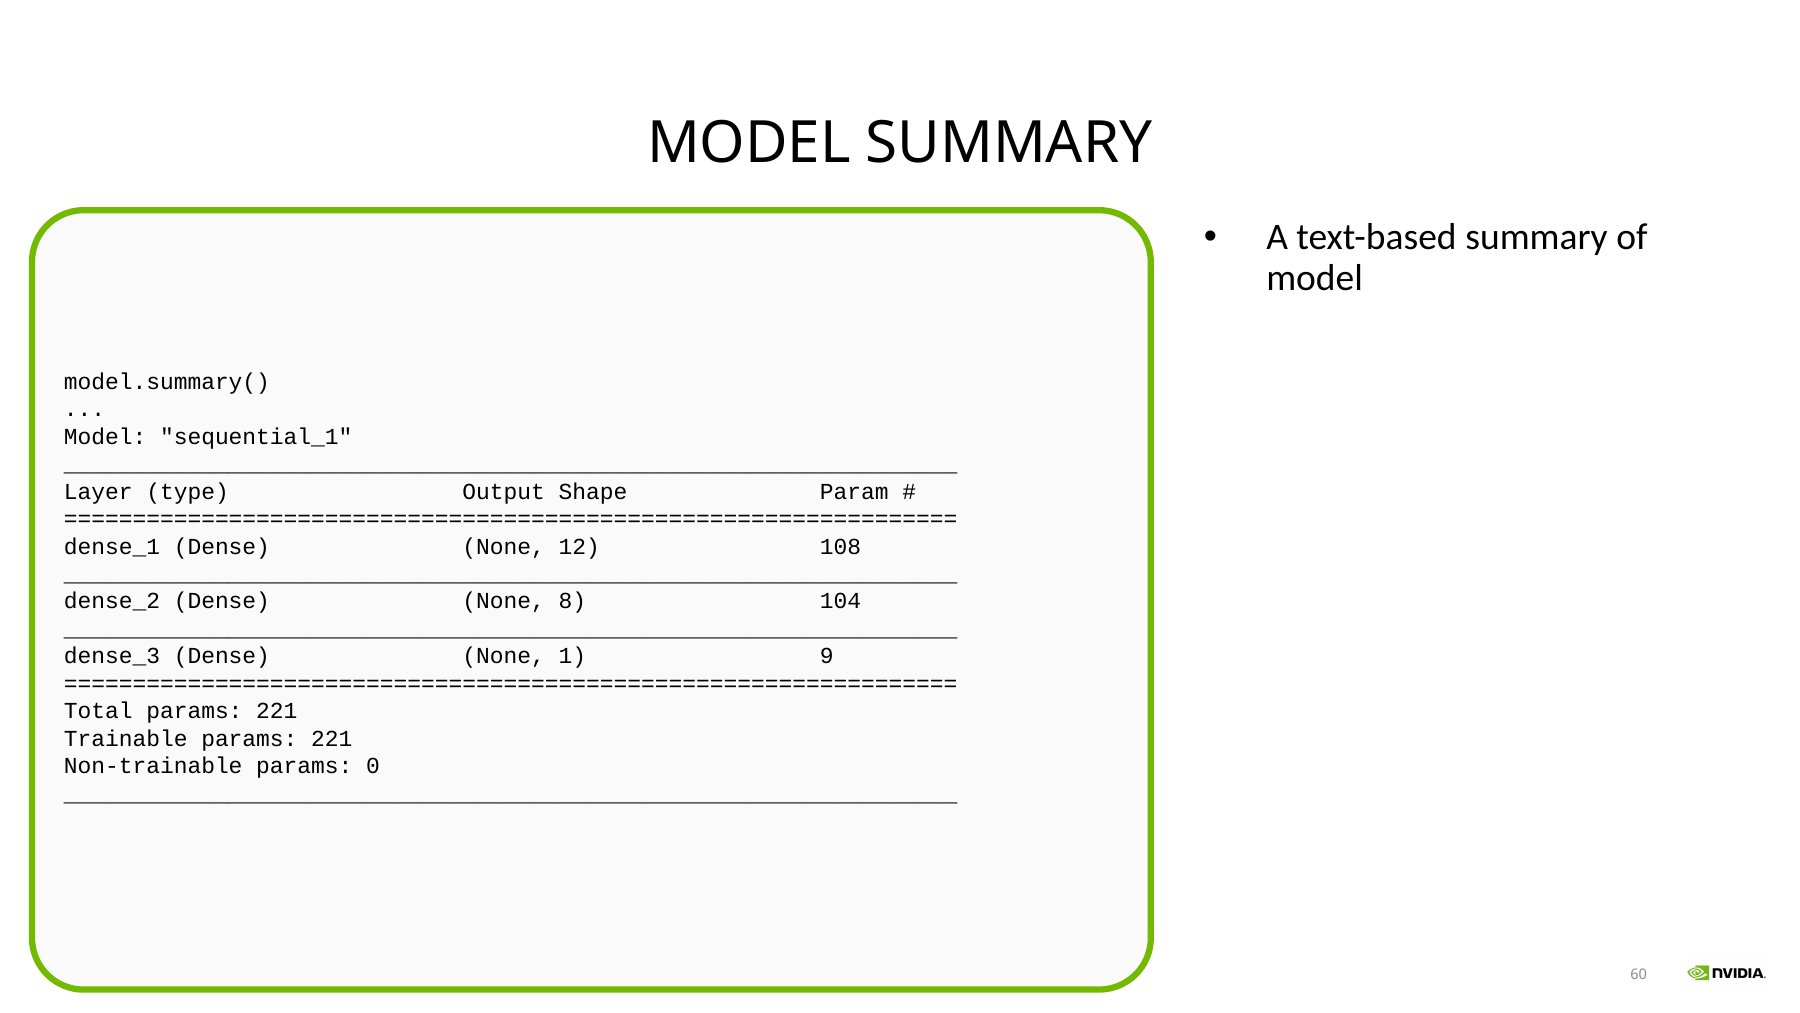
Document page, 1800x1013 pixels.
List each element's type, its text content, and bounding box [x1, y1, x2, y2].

text_box A text-based summary of model [1189, 210, 1768, 888]
text_box model.summary() ... Model: "sequential_1" _________________________________________________________________ Layer (type) Output Shape Param # ================================================================= dense_1 (Dense) (None, 12) 108 _________________________________________________________________ dense_2 (Dense) (None, 8) 104 _________________________________________________________________ dense_3 (Dense) (None, 1) 9 ================================================================= Total params: 221 Trainable params: 221 Non-trainable params: 0 _________________________________________________________________ [32, 210, 1151, 990]
picture [1687, 953, 1766, 993]
title Model Summary [81, 85, 1719, 183]
